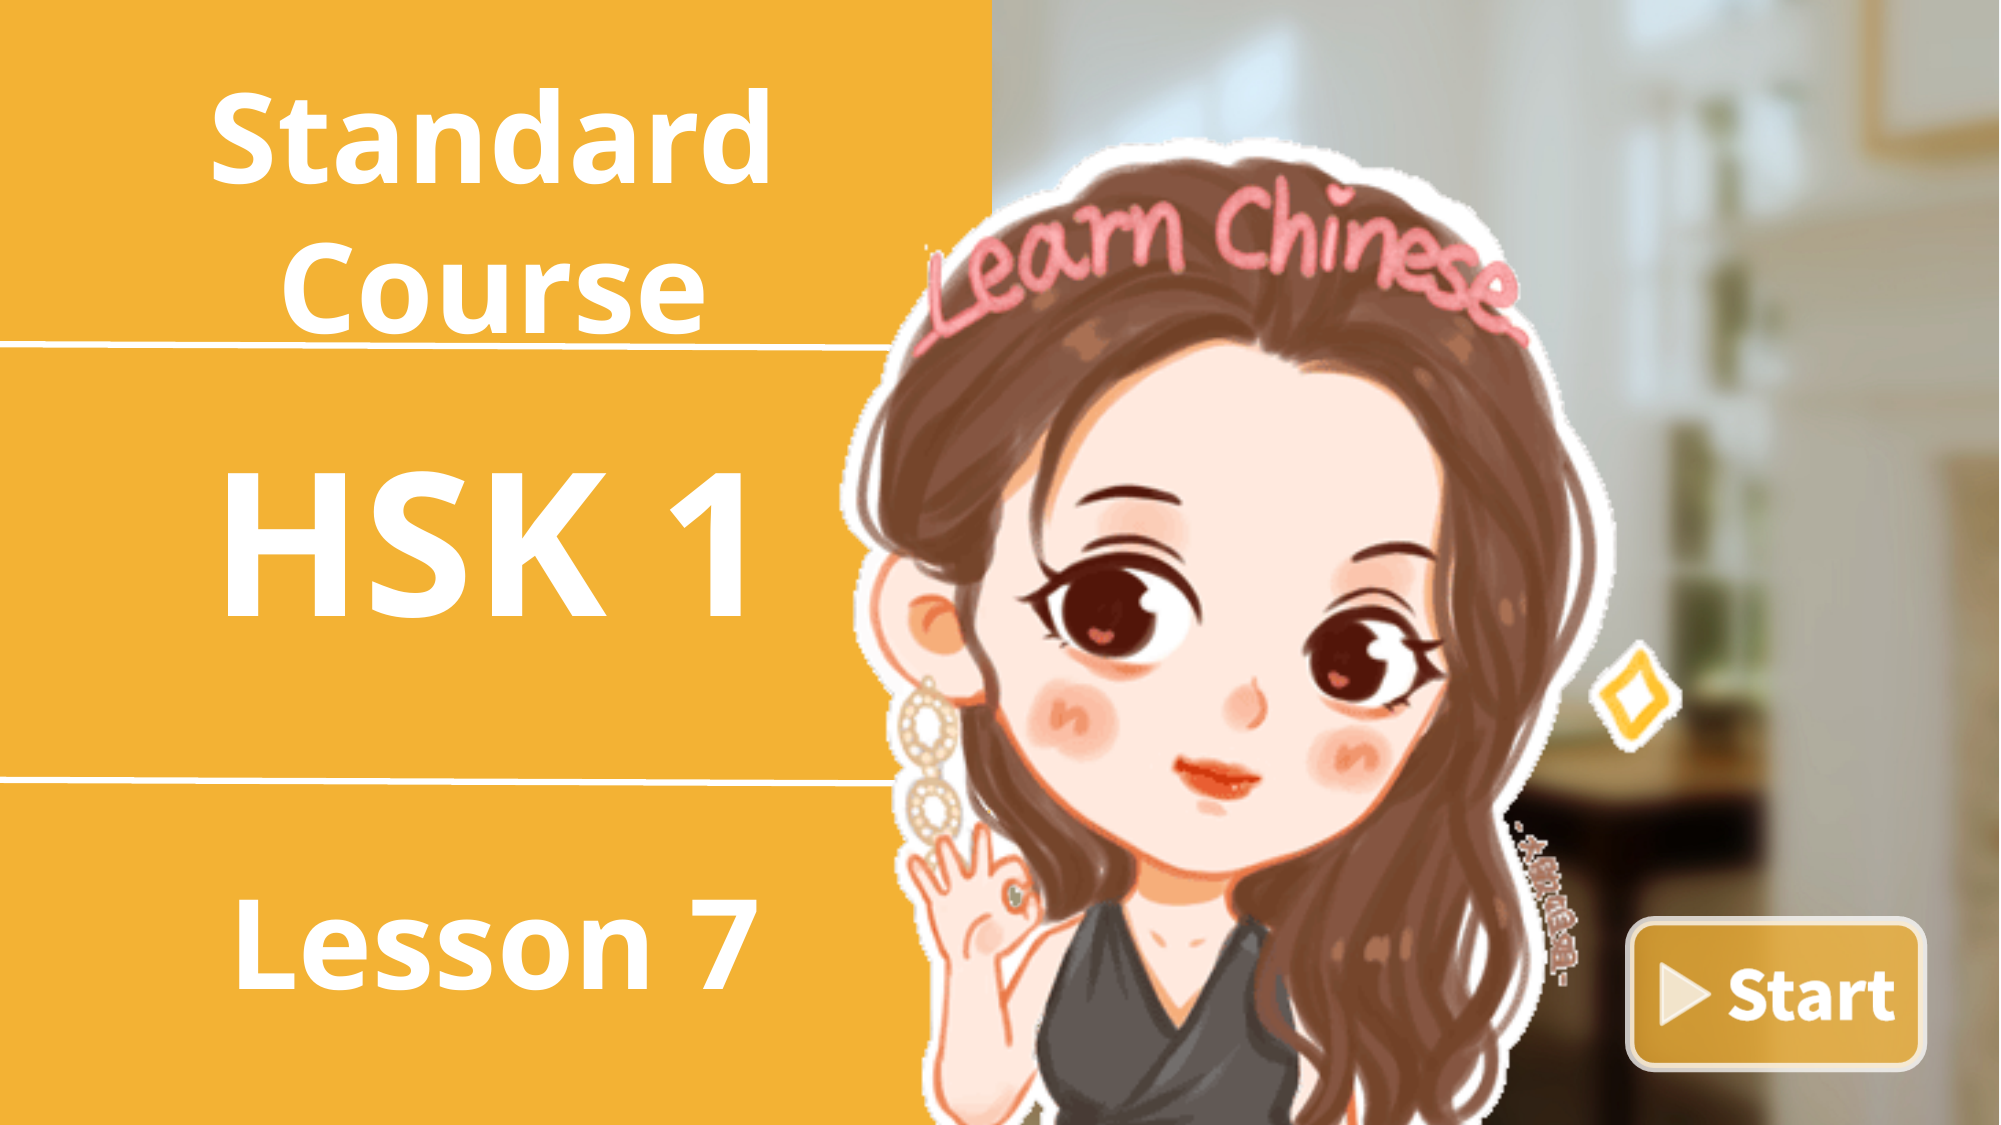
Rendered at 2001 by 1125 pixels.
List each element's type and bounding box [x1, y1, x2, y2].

picture [1625, 916, 1928, 1073]
text_box [0, 0, 1999, 1125]
